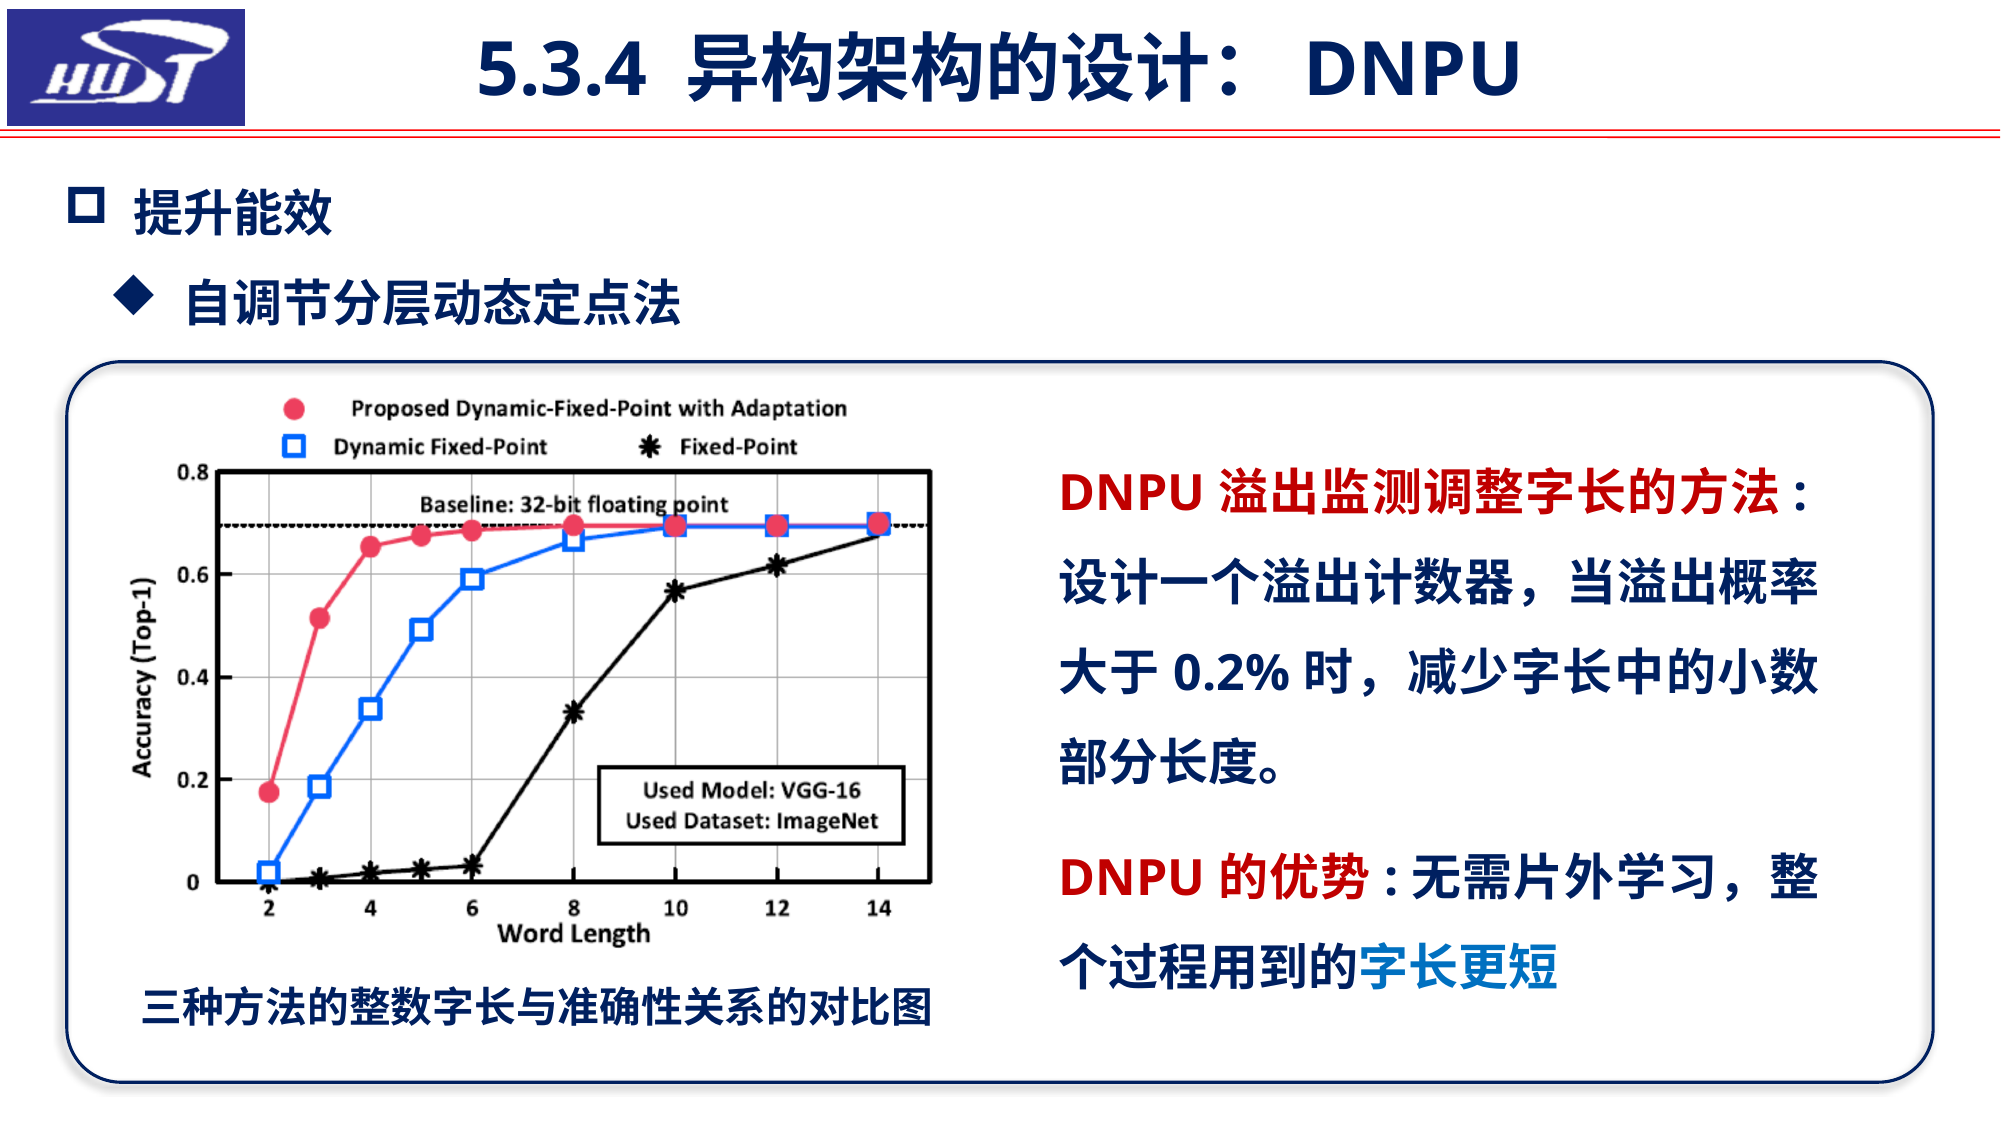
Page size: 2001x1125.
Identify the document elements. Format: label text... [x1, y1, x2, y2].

text_box 提升能效 自调节分层动态定点法 [49, 144, 1951, 981]
picture [119, 385, 955, 965]
text_box 5.3.4 异构架构的设计：DNPU [0, 11, 2000, 119]
text_box [66, 361, 1934, 1083]
slide_number [1834, 1070, 1957, 1115]
text_box 三种方法的整数字长与准确性关系的对比图 [0, 973, 1124, 1039]
picture [7, 119, 245, 126]
text_box DNPU溢出监测调整字长的方法:设计一个溢出计数器，当溢出概率大于0.2%时，减少字长中的小数部分长度。 DNPU的优势:无需片外学习，整个过程用到的字长更短 [968, 422, 1835, 1073]
